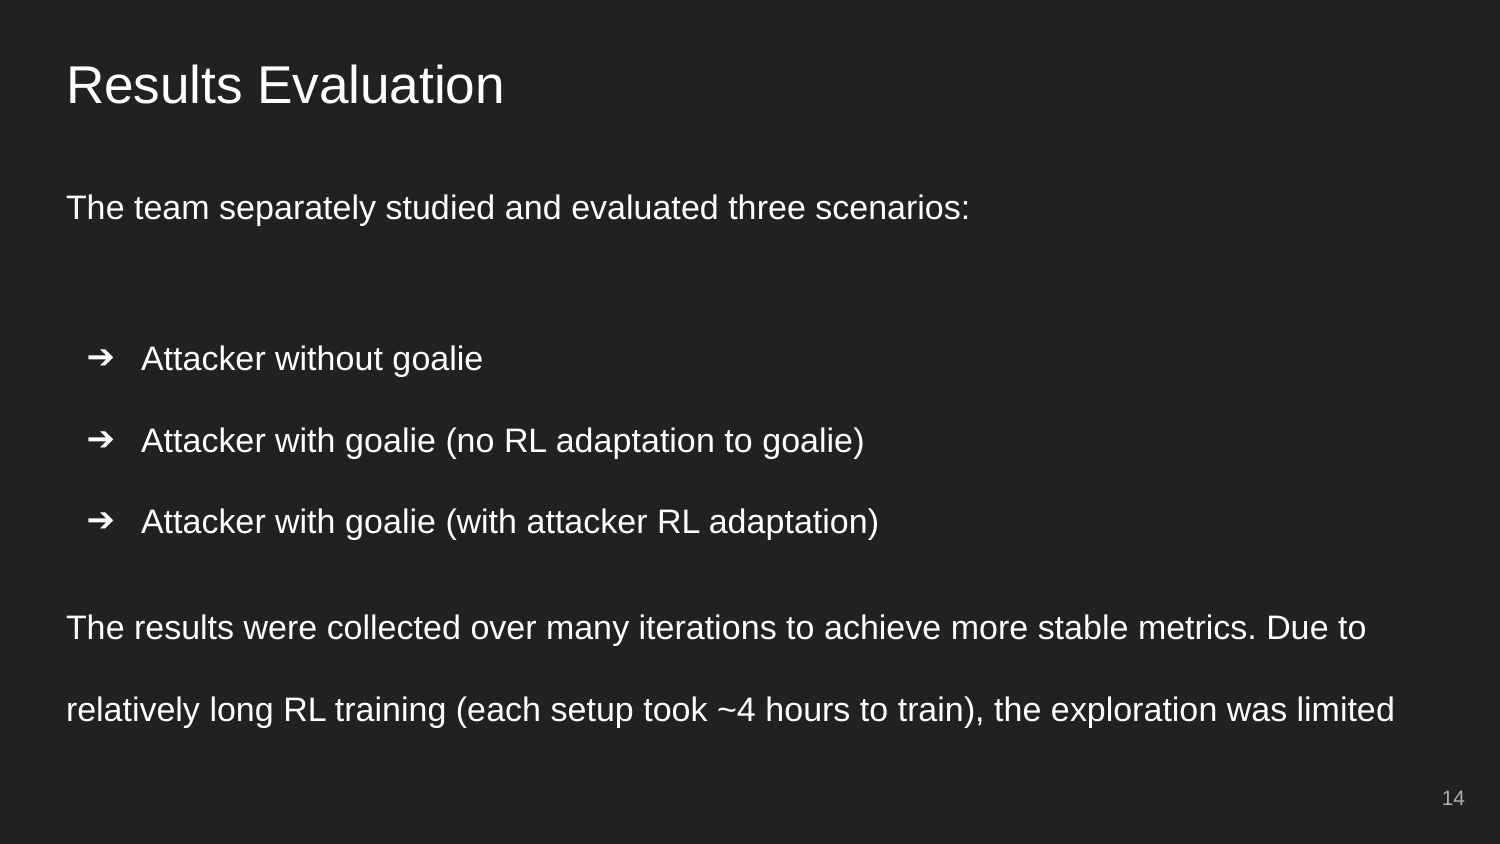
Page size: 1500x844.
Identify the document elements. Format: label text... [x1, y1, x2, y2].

slide_number ‹#› [1389, 764, 1480, 830]
title Results Evaluation [51, 35, 1449, 130]
list The team separately studied and evaluated three scenarios: Attacker without goalie Attacker with goalie (no RL adaptation to goalie) Attacker with goalie (with attacker RL adaptation) The results were collected over many iterations to achieve more stable metrics. Due to relatively long RL training (each setup took ~4 hours to train), the exploration was limited [51, 164, 1449, 725]
